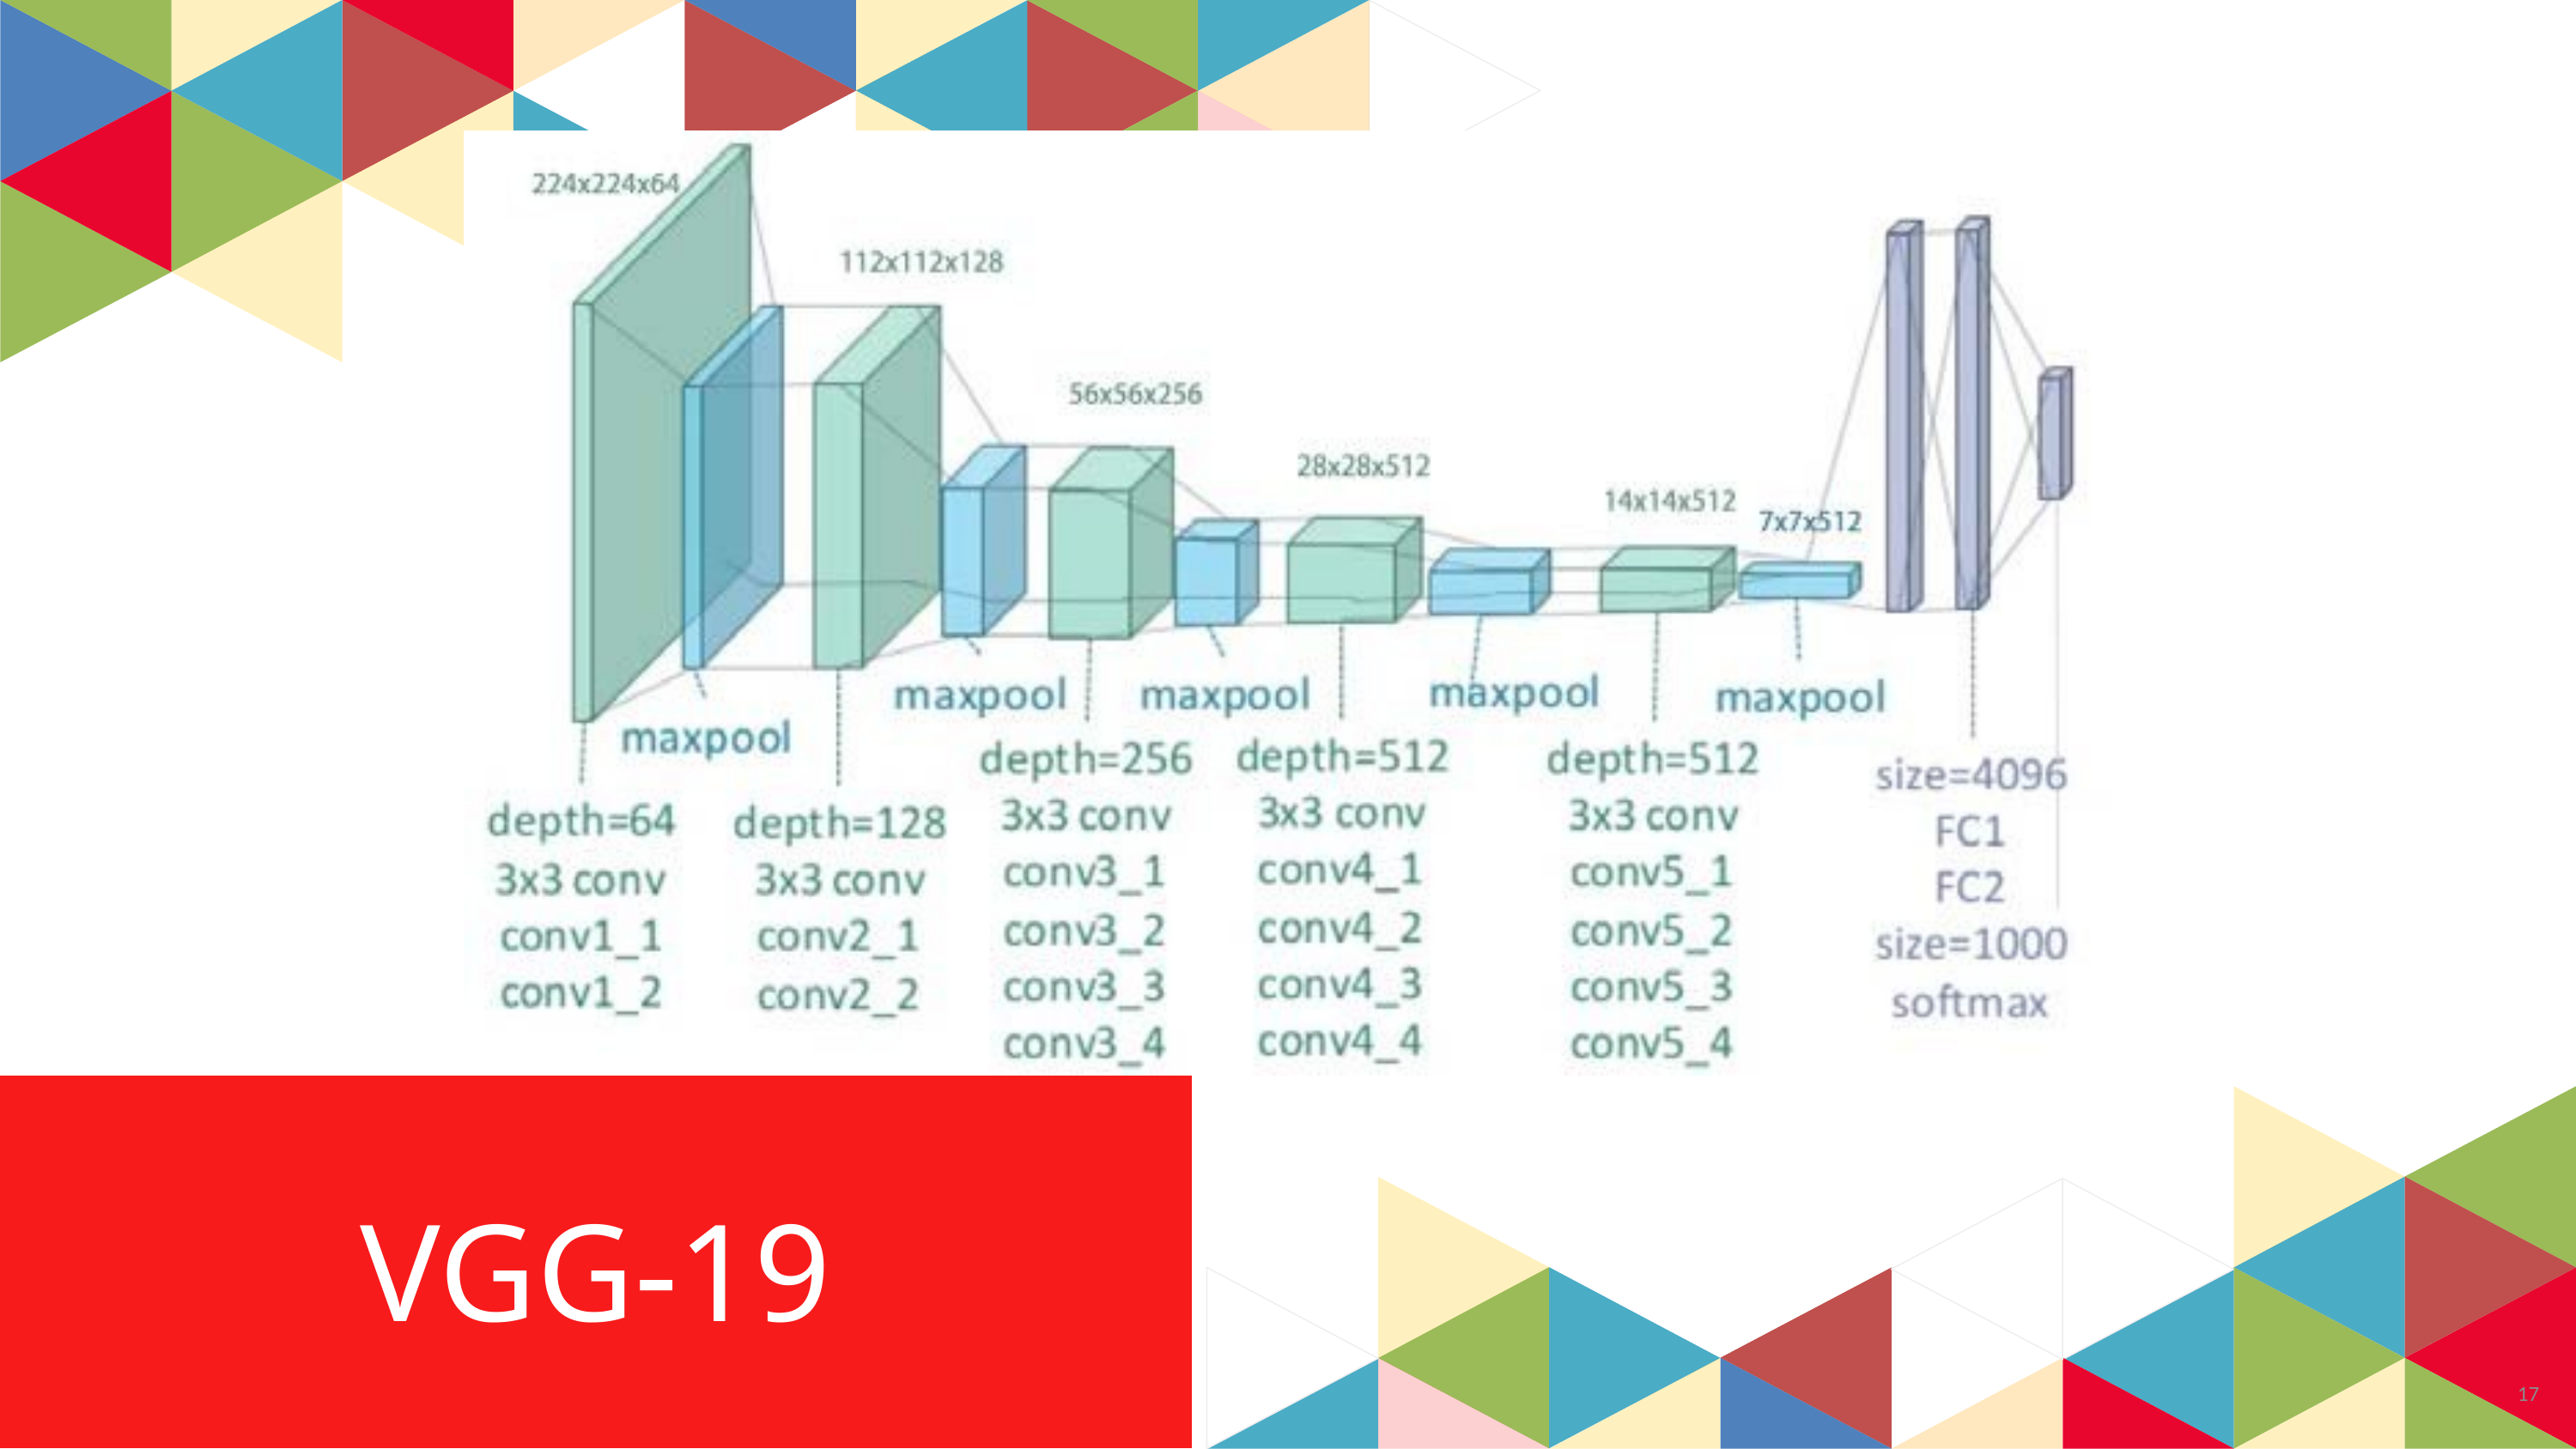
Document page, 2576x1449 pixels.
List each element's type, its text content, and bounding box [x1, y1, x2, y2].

slide_number 17 [2408, 1337, 2566, 1449]
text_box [0, 1075, 1192, 1449]
picture [464, 130, 2112, 1076]
